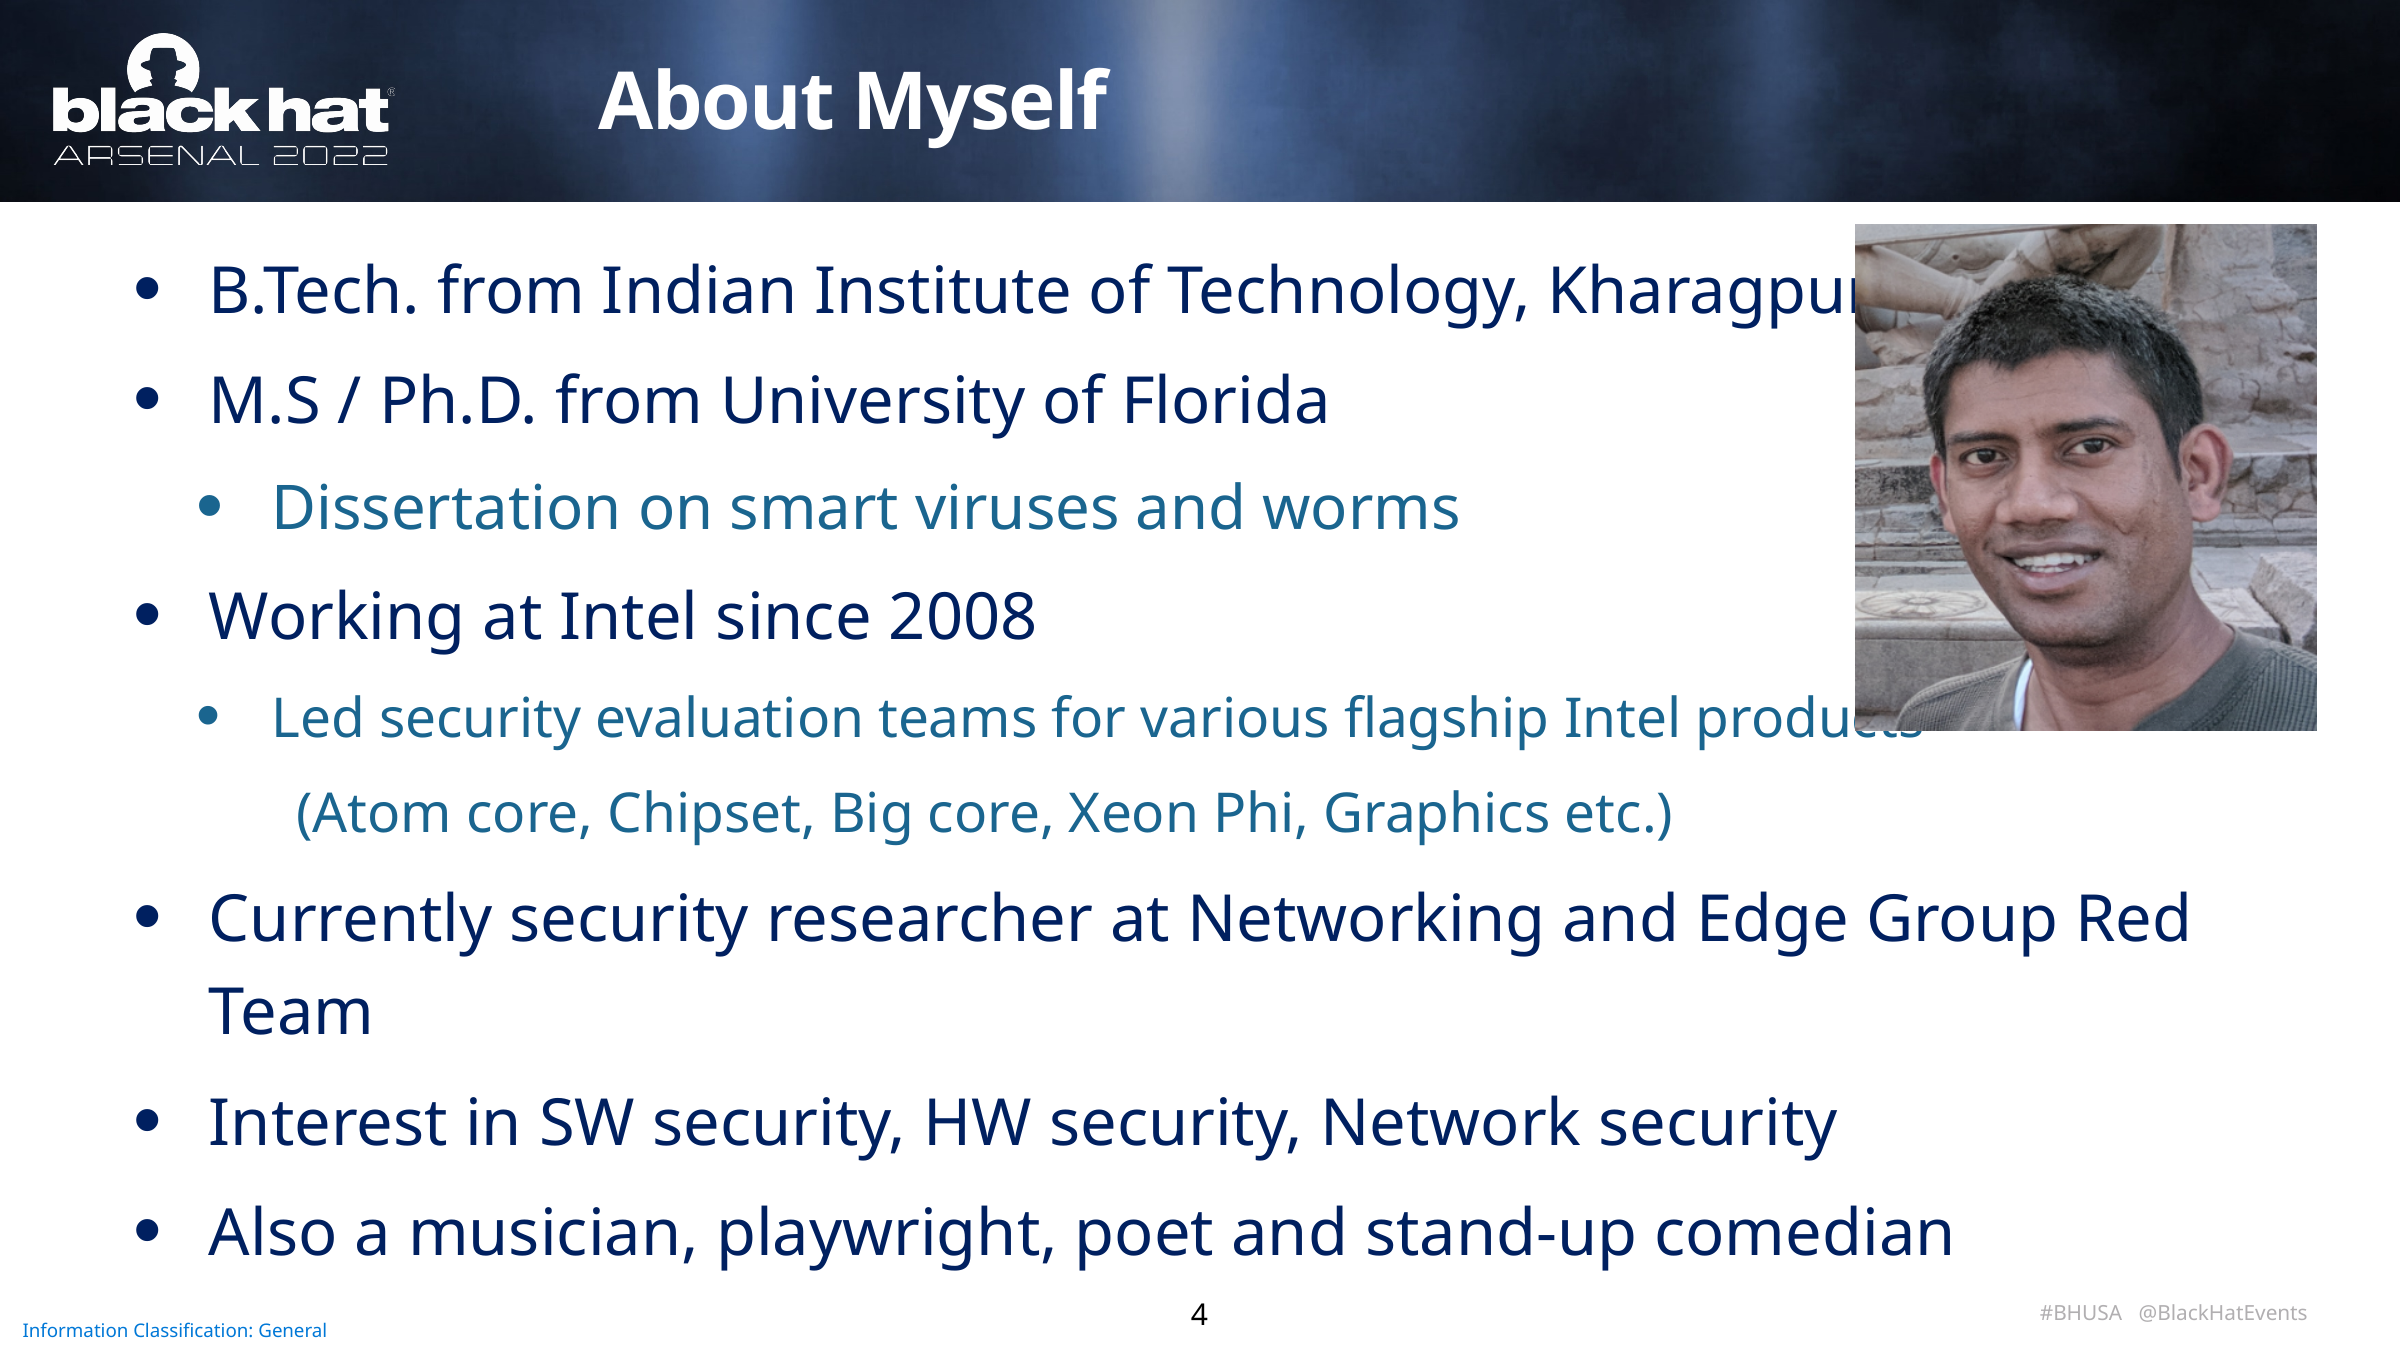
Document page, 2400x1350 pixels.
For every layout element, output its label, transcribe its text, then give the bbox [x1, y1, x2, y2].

list B.Tech. from Indian Institute of Technology, Kharagpur M.S / Ph.D. from University of Florida Dissertation on smart viruses and worms Working at Intel since 2008 Led security evaluation teams for various flagship Intel products (Atom core, Chipset, Big core, Xeon Phi, Graphics etc.) Currently security researcher at Networking and Edge Group Red Team Interest in SW security, HW security, Network security Also a musician, playwright, poet and stand-up comedian [119, 225, 2310, 1258]
picture [1855, 224, 2317, 731]
slide_number 4 [1181, 1286, 1217, 1342]
picture [0, 0, 2400, 202]
title About Myself [584, 56, 2280, 173]
